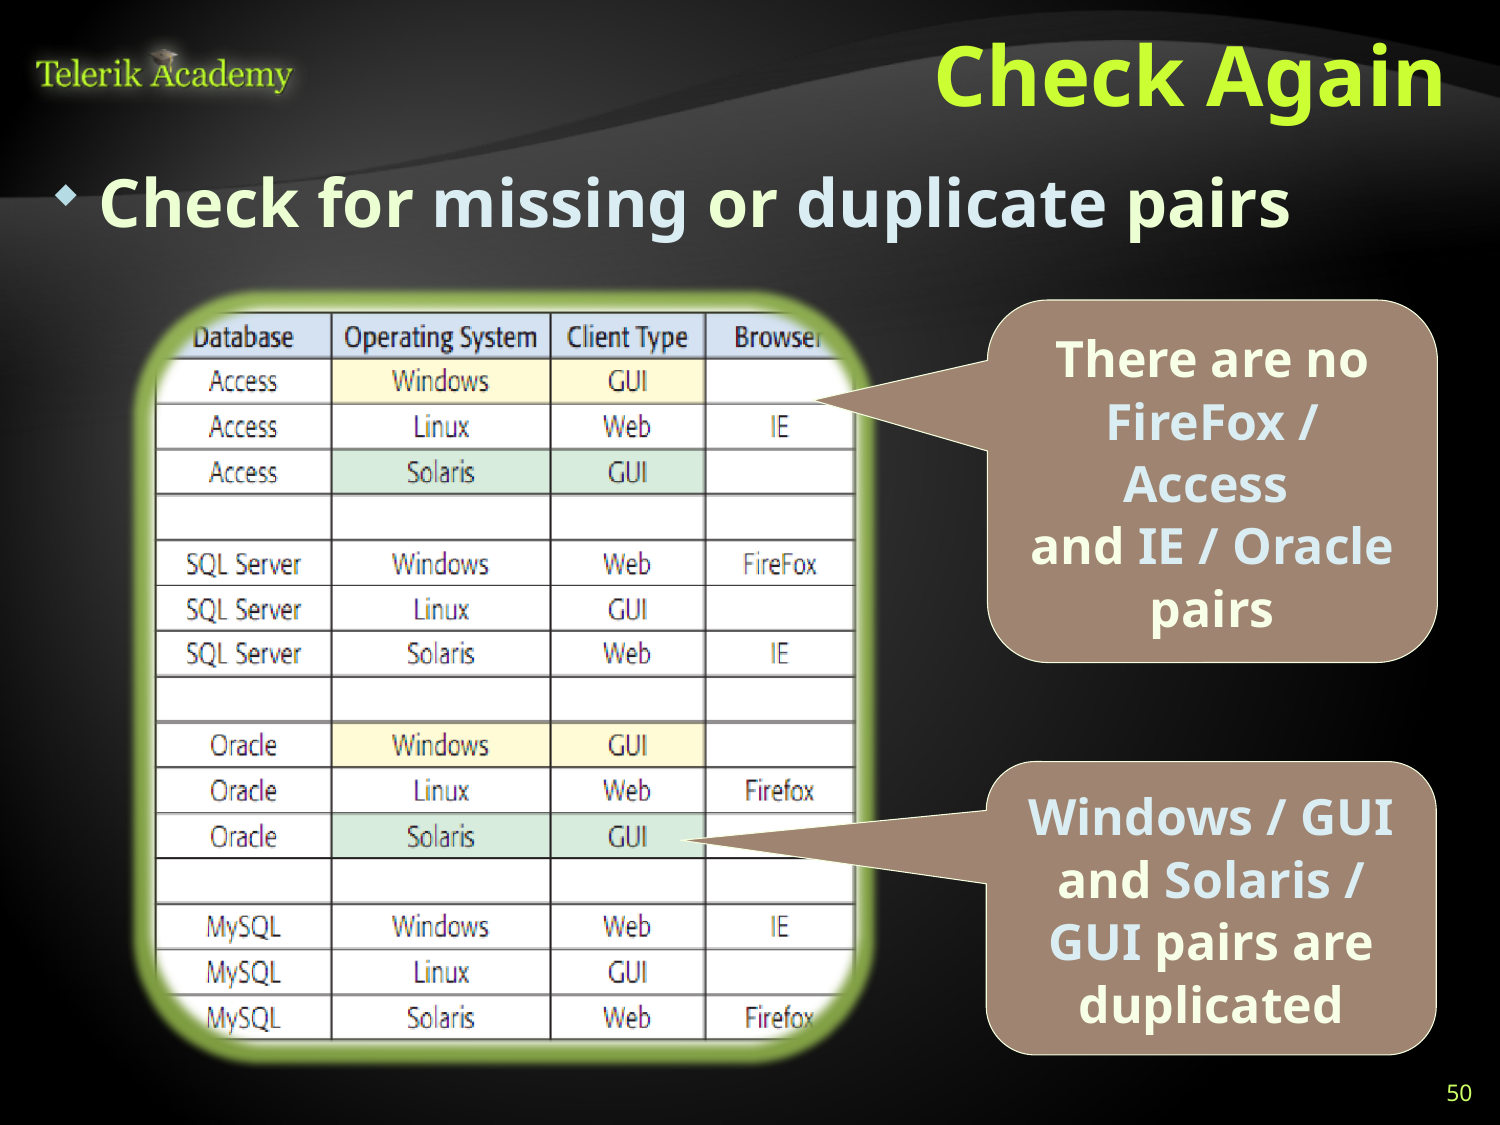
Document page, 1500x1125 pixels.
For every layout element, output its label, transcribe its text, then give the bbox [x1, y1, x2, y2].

text_box There are no FireFox / Access and IE / Oracle pairs [873, 299, 1438, 663]
text_box Windows / GUI and Solaris / GUI pairs are duplicated [873, 761, 1437, 1055]
picture [0, 0, 1500, 1125]
title Check Again [300, 12, 1463, 149]
slide_number 50 [1412, 1074, 1488, 1113]
slide_number 50 [229, 293, 779, 297]
list Check for missing or duplicate pairs [37, 149, 1463, 1100]
